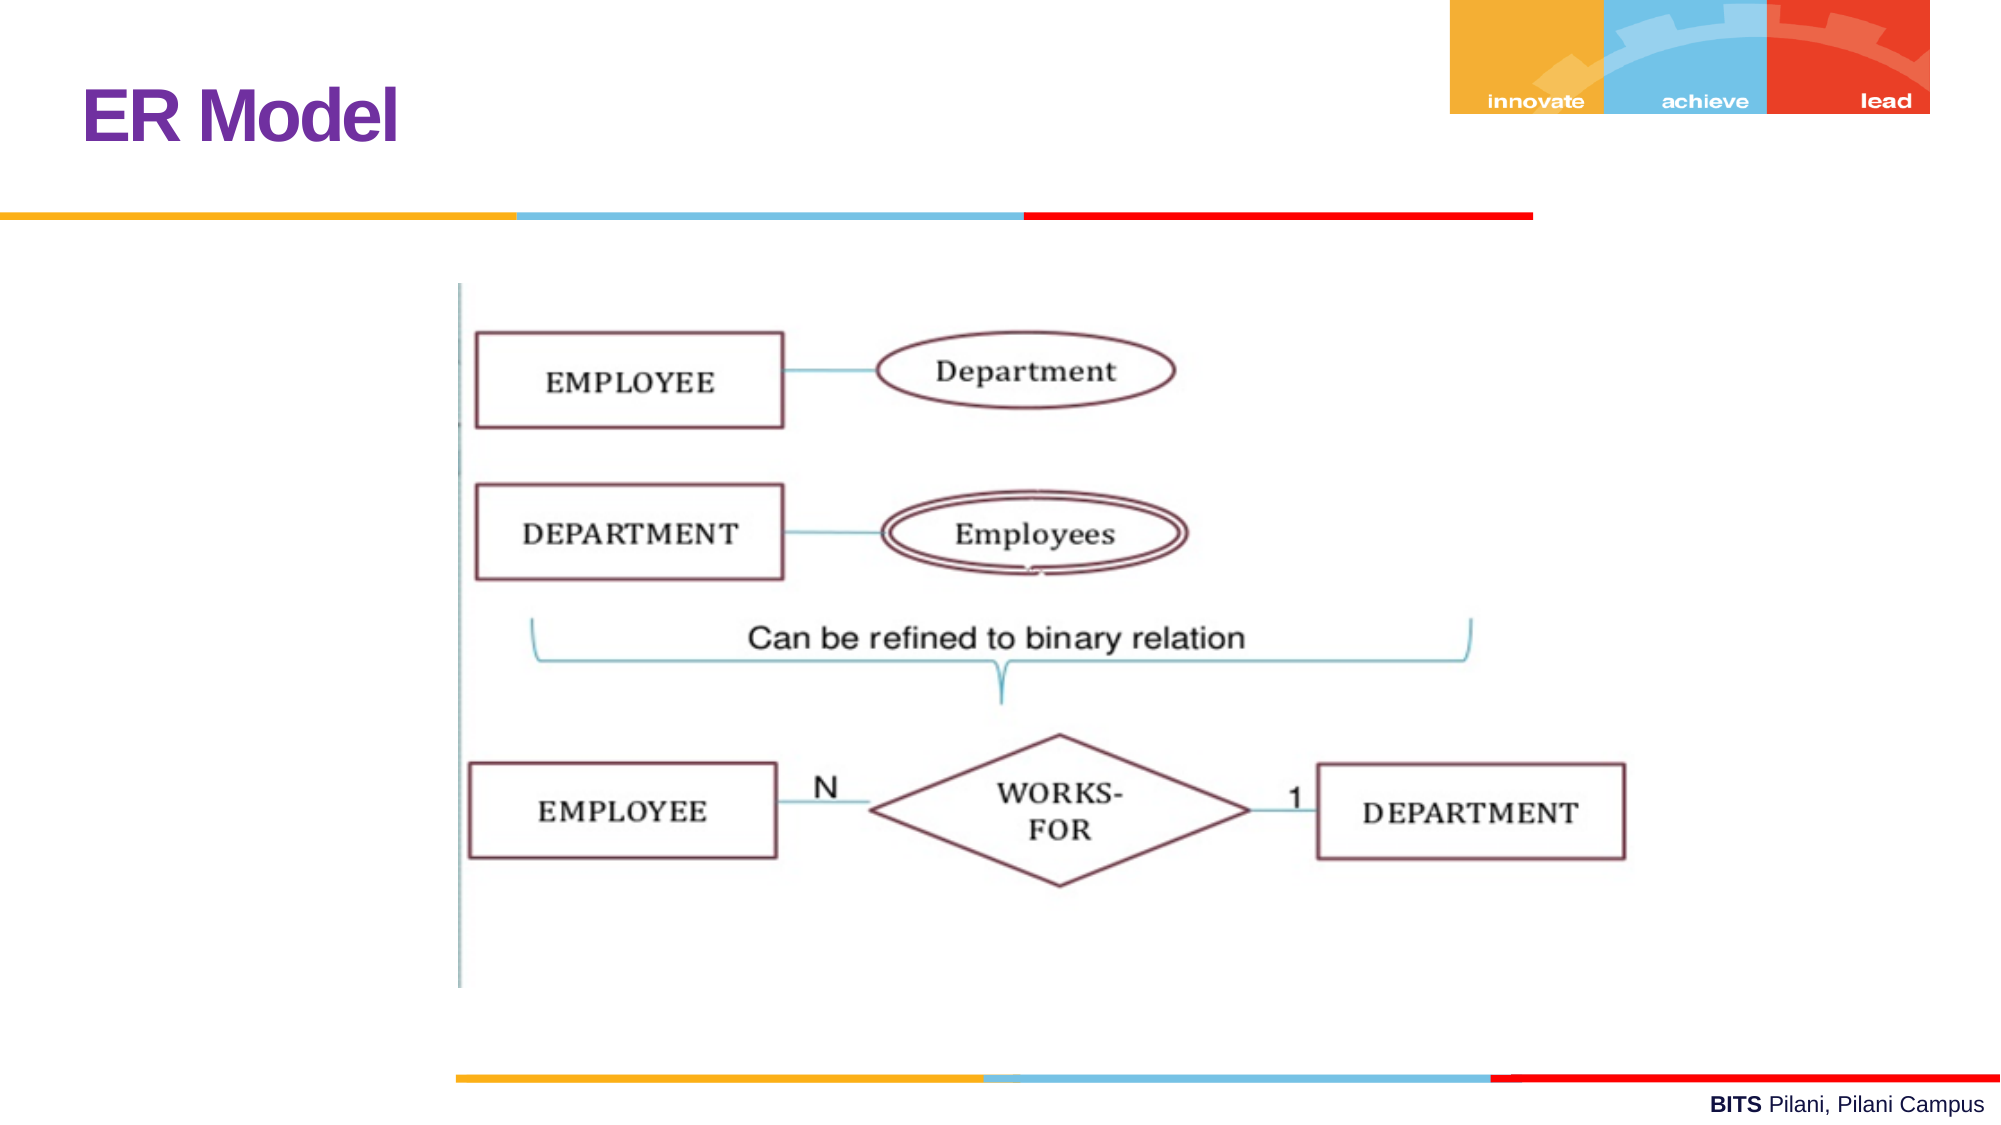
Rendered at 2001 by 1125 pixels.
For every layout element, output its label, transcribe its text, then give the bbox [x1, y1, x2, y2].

list ER Model [66, 24, 1450, 213]
picture [1449, 0, 1930, 114]
picture [458, 283, 1647, 988]
